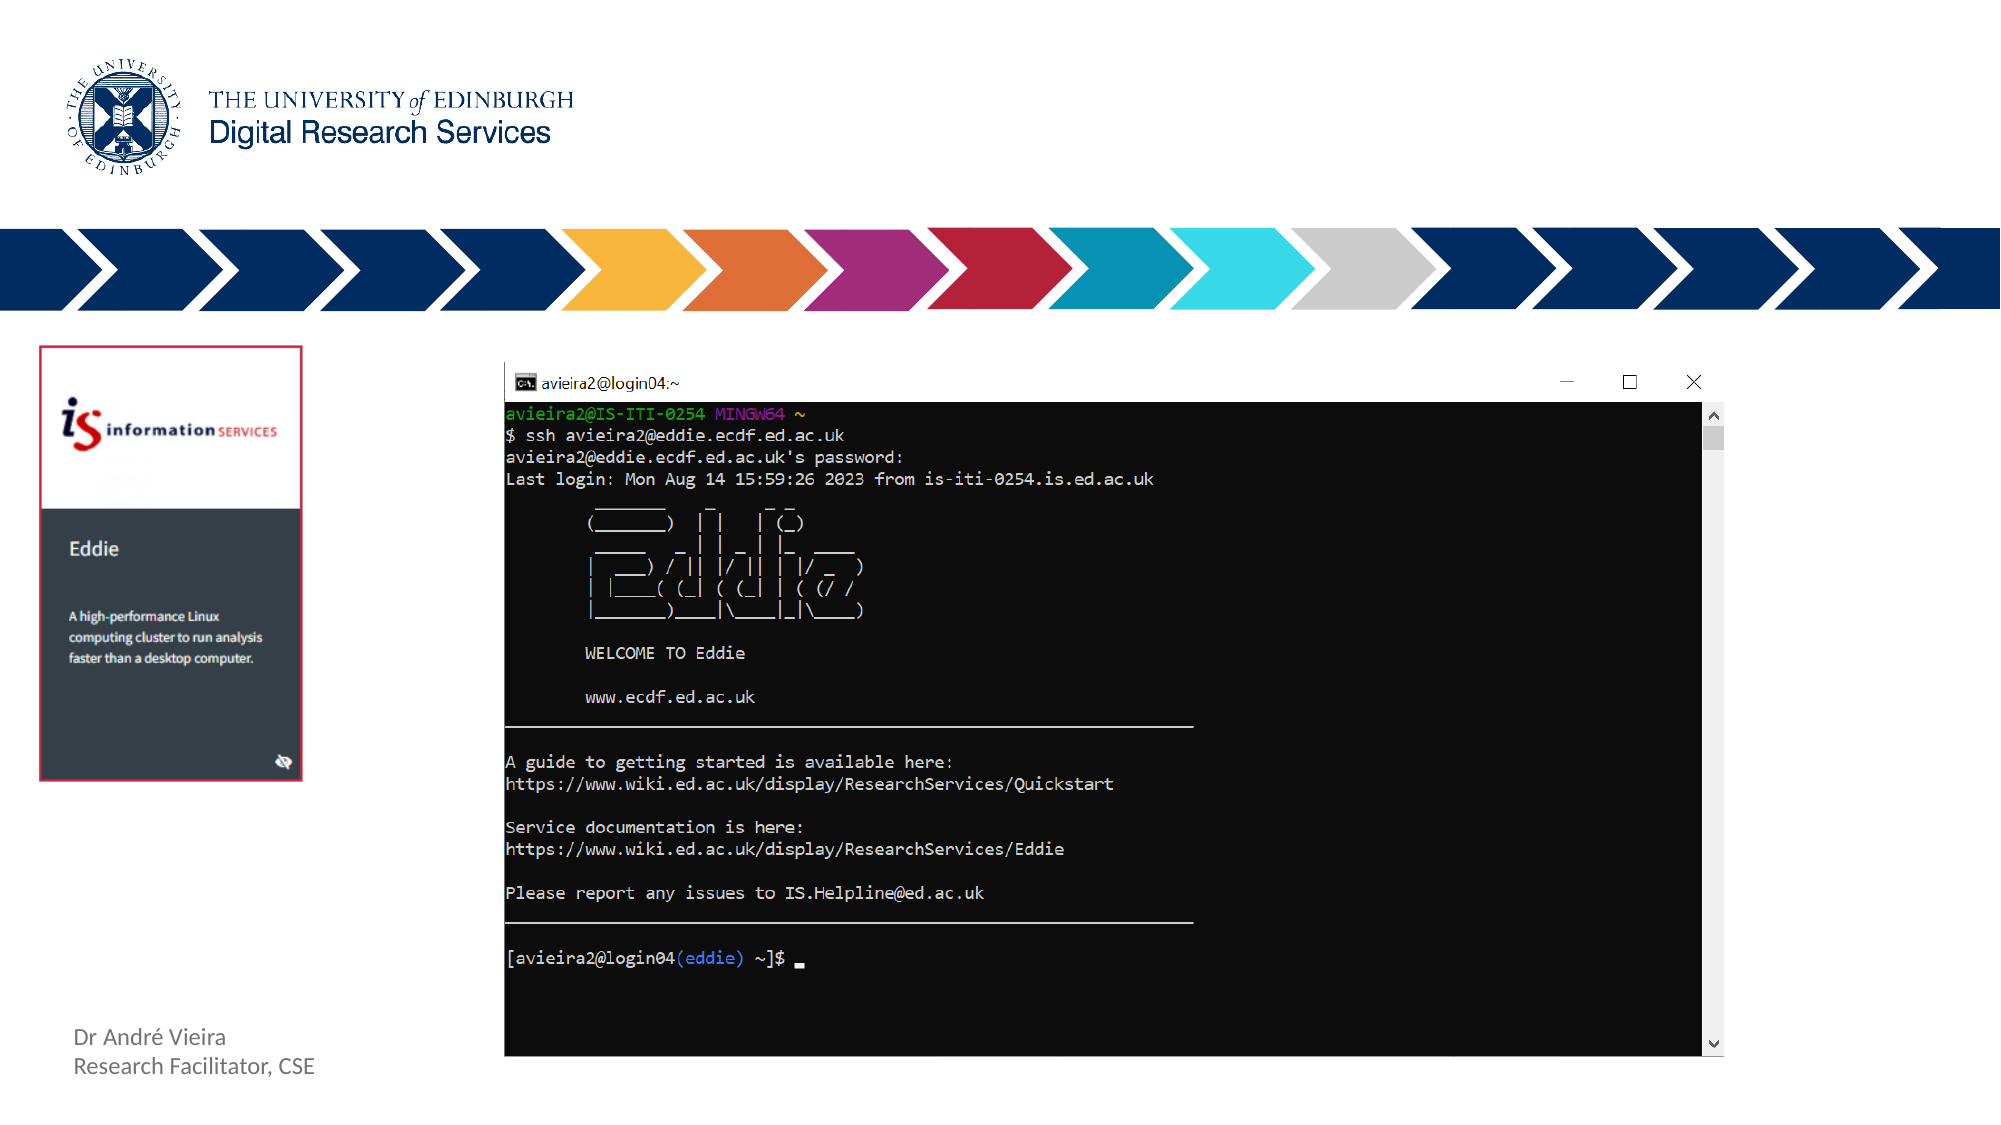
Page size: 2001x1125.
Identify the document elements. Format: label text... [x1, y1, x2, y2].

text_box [201, 230, 343, 311]
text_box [684, 230, 827, 311]
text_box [343, 230, 465, 311]
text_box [584, 229, 706, 310]
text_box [1555, 228, 1677, 309]
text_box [442, 229, 584, 310]
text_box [1798, 229, 1900, 309]
text_box [0, 228, 79, 311]
picture [66, 59, 573, 175]
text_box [929, 228, 1072, 309]
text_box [1072, 228, 1193, 309]
picture [504, 362, 1724, 1057]
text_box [827, 230, 948, 311]
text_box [1314, 229, 1413, 309]
picture [34, 339, 308, 787]
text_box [1900, 228, 2000, 309]
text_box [1413, 228, 1555, 309]
text_box Dr André Vieira Research Facilitator, CSE [58, 1013, 360, 1088]
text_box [1171, 229, 1314, 309]
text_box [1655, 229, 1798, 309]
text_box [79, 229, 222, 310]
